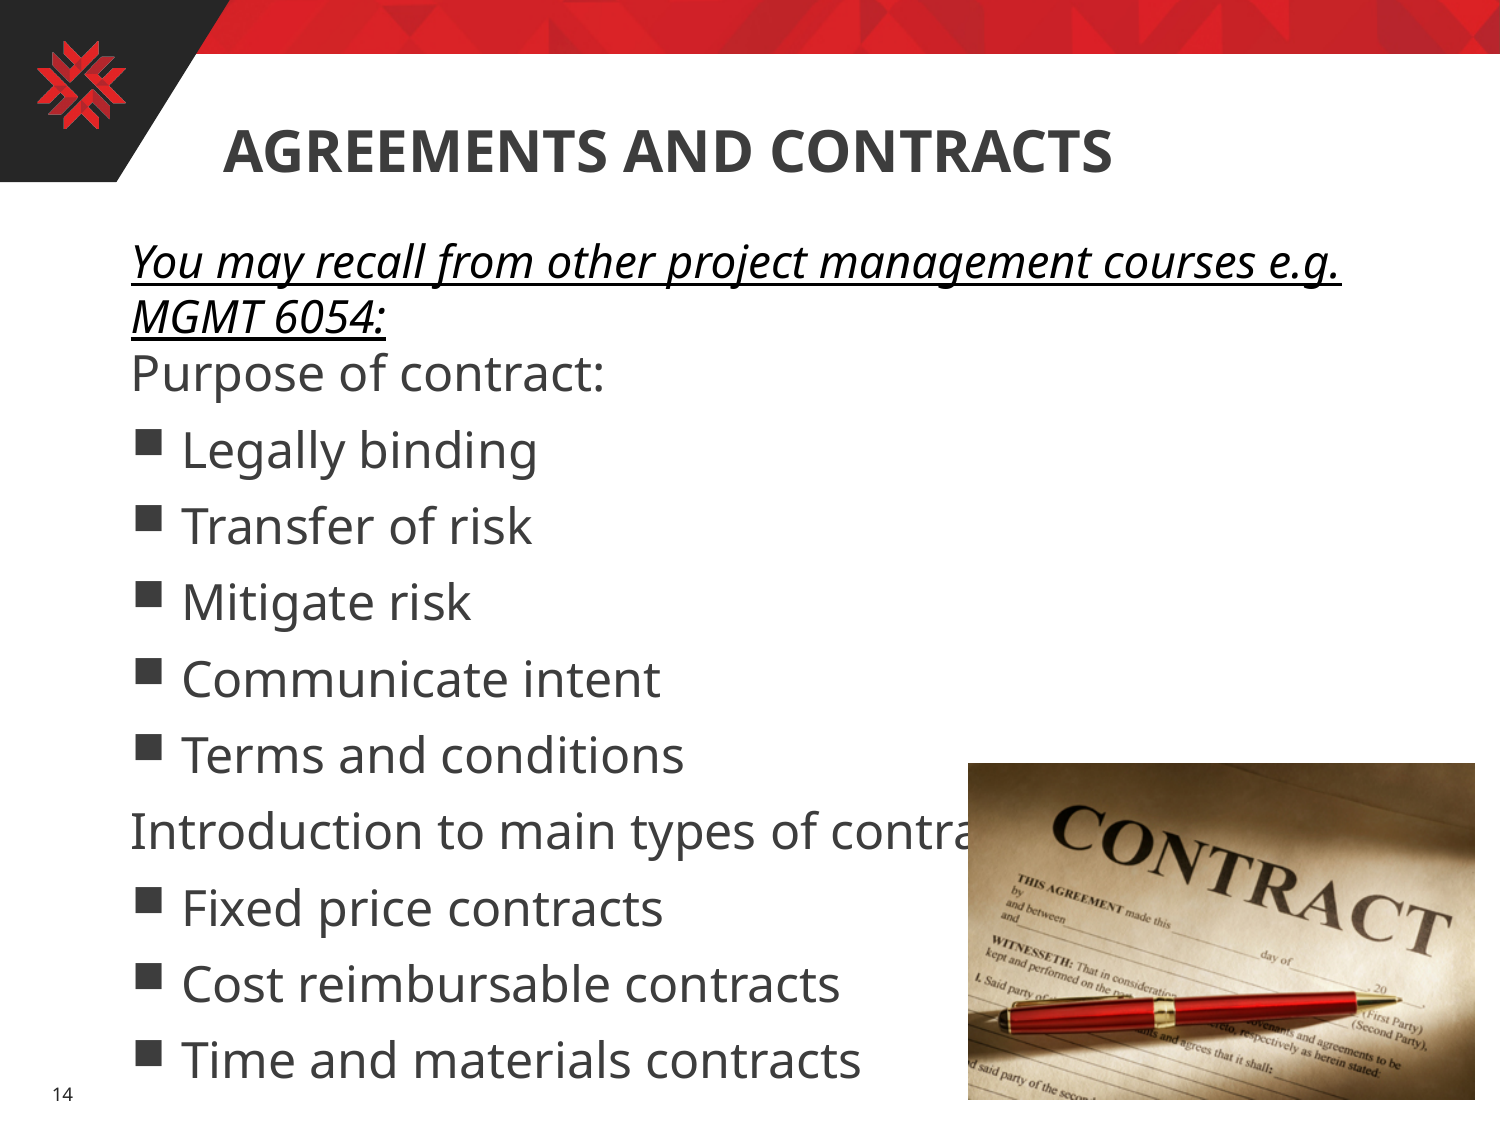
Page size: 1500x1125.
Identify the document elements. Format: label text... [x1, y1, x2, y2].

picture [37, 41, 132, 129]
list Purpose of contract: Legally binding Transfer of risk Mitigate risk Communicate intent Terms and conditions Introduction to main types of contracts: Fixed price contracts Cost reimbursable contracts Time and materials contracts [115, 351, 1427, 1100]
slide_number 14 [0, 1065, 126, 1125]
text_box You may recall from other project management courses e.g. MGMT 6054: [115, 225, 1443, 351]
title Agreements and contracts [208, 64, 1497, 193]
picture [197, 0, 1500, 54]
picture [968, 763, 1475, 1100]
